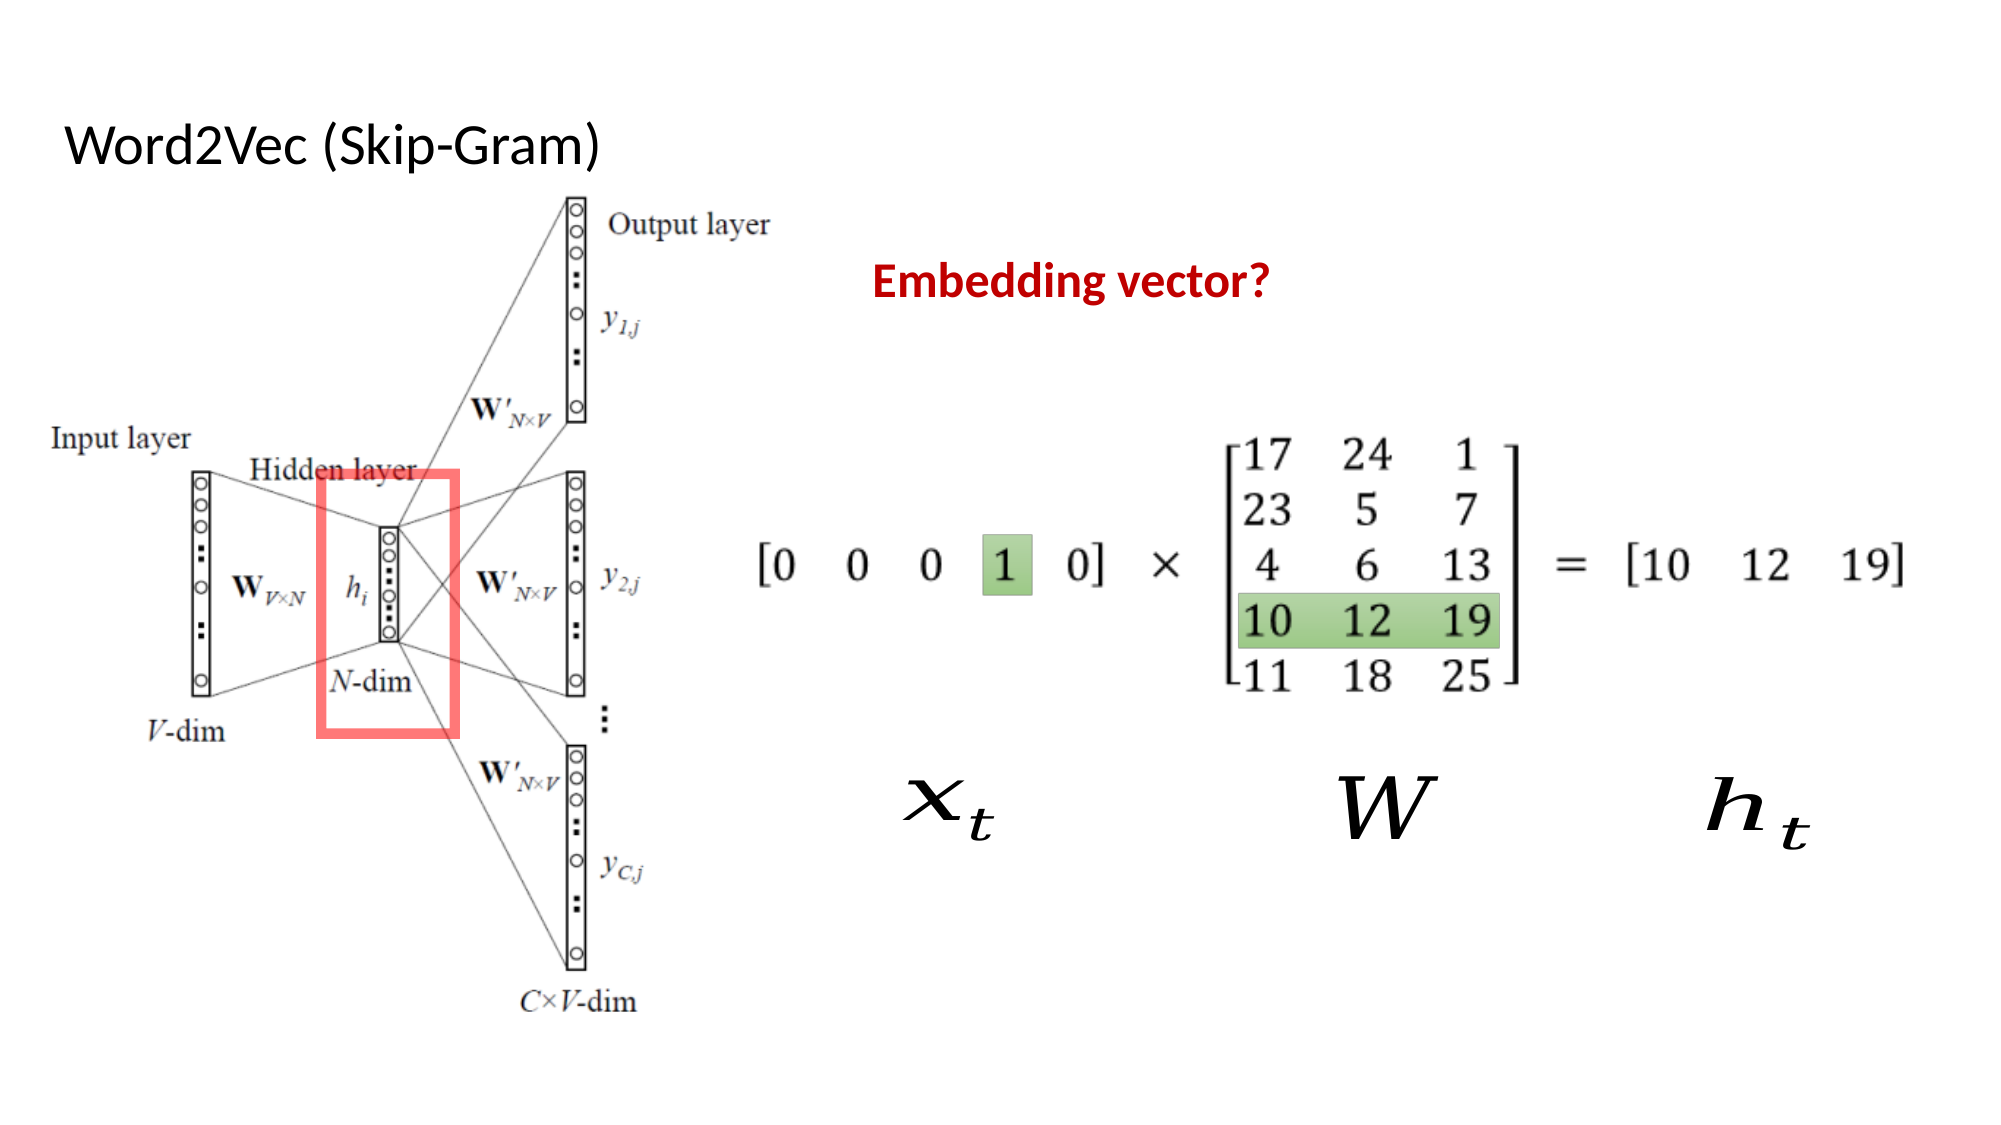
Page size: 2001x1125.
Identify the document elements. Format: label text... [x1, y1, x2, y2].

text_box Embedding vector? [857, 239, 1287, 315]
text_box Word2Vec (Skip-Gram) [49, 98, 618, 170]
picture [17, 170, 1920, 1047]
